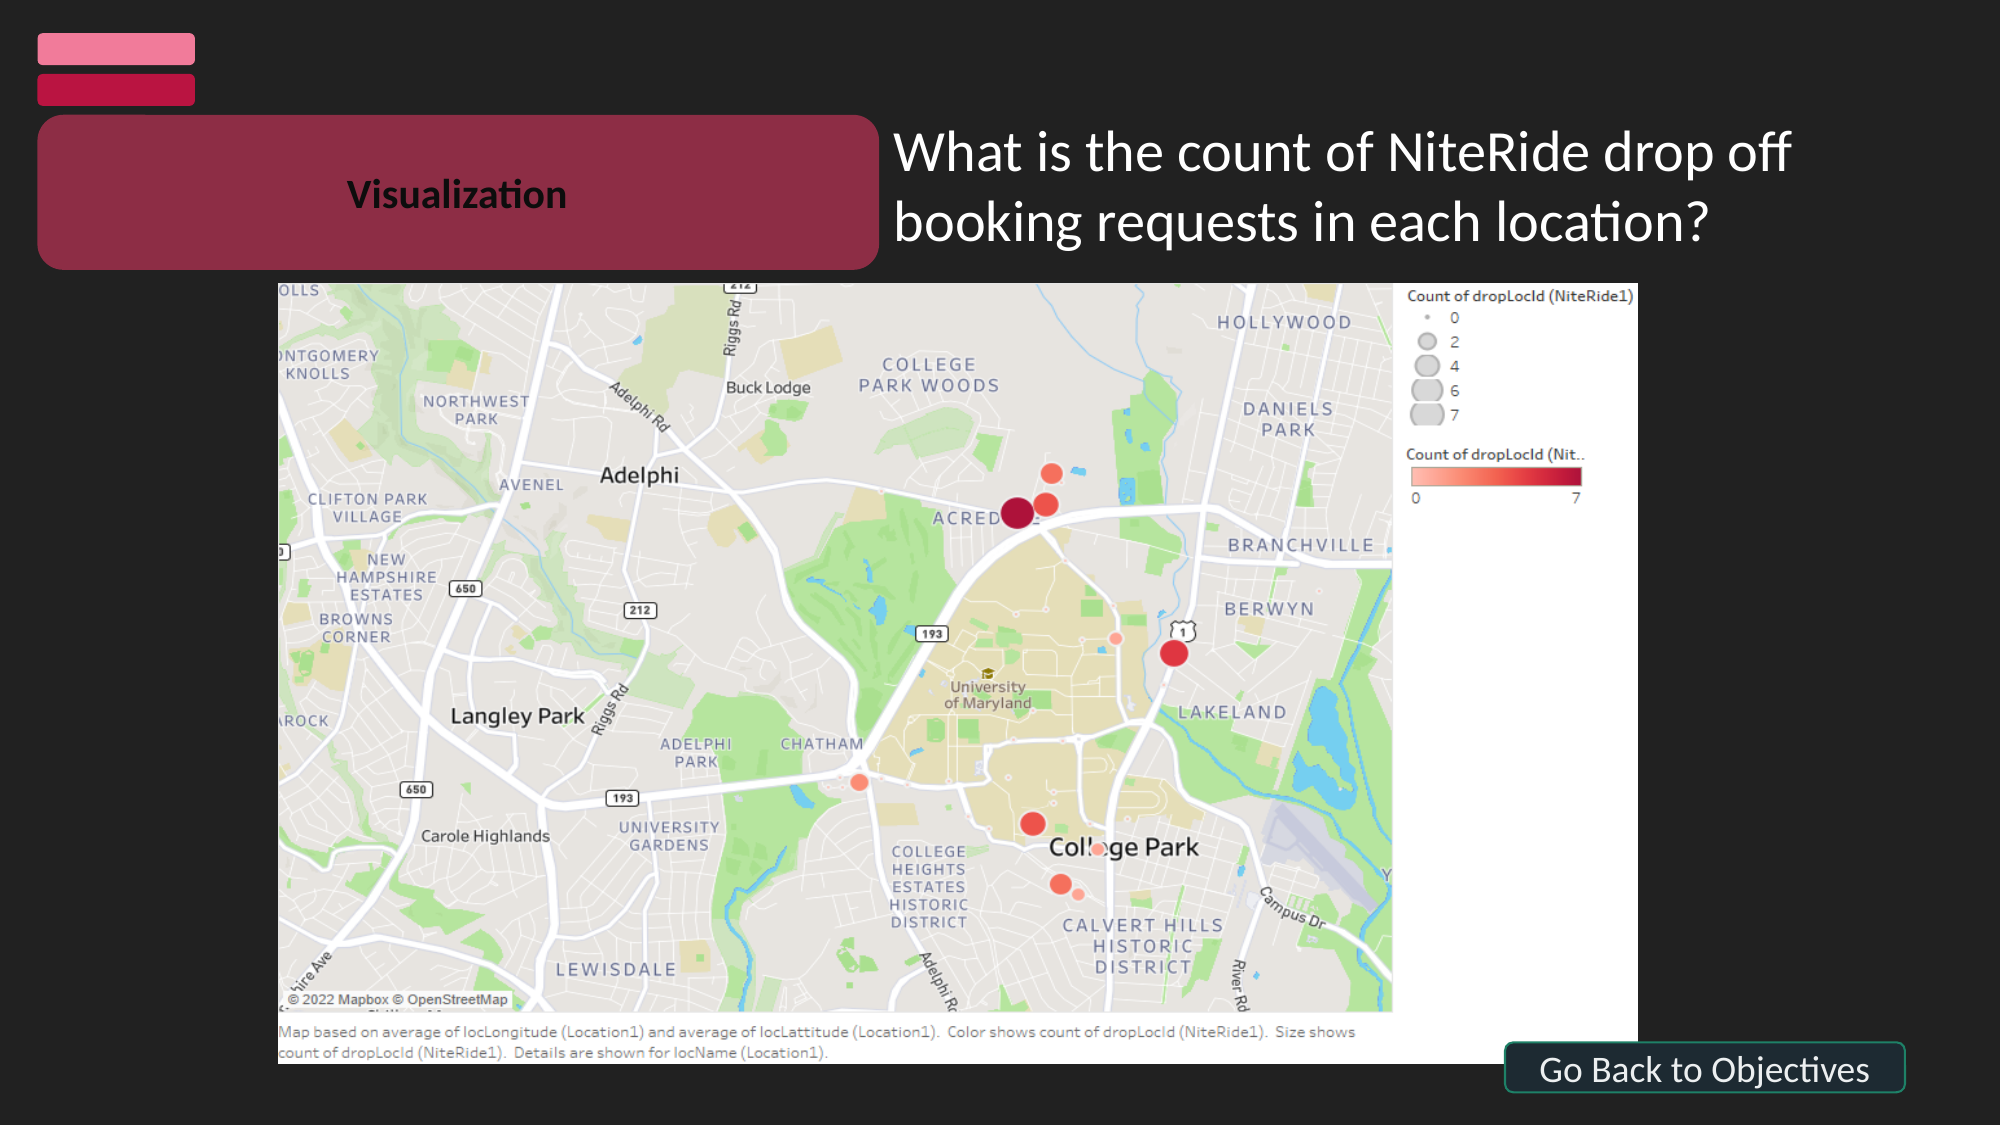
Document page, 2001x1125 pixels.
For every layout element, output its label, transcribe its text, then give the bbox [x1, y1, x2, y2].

text_box [36, 72, 196, 107]
text_box [36, 113, 879, 271]
text_box What is the count of NiteRide drop off booking requests in each location? [879, 105, 1953, 261]
text_box Visualization [332, 159, 585, 225]
text_box Go Back to Objectives [1503, 1041, 1907, 1094]
text_box [36, 32, 197, 67]
picture [278, 283, 1638, 1064]
